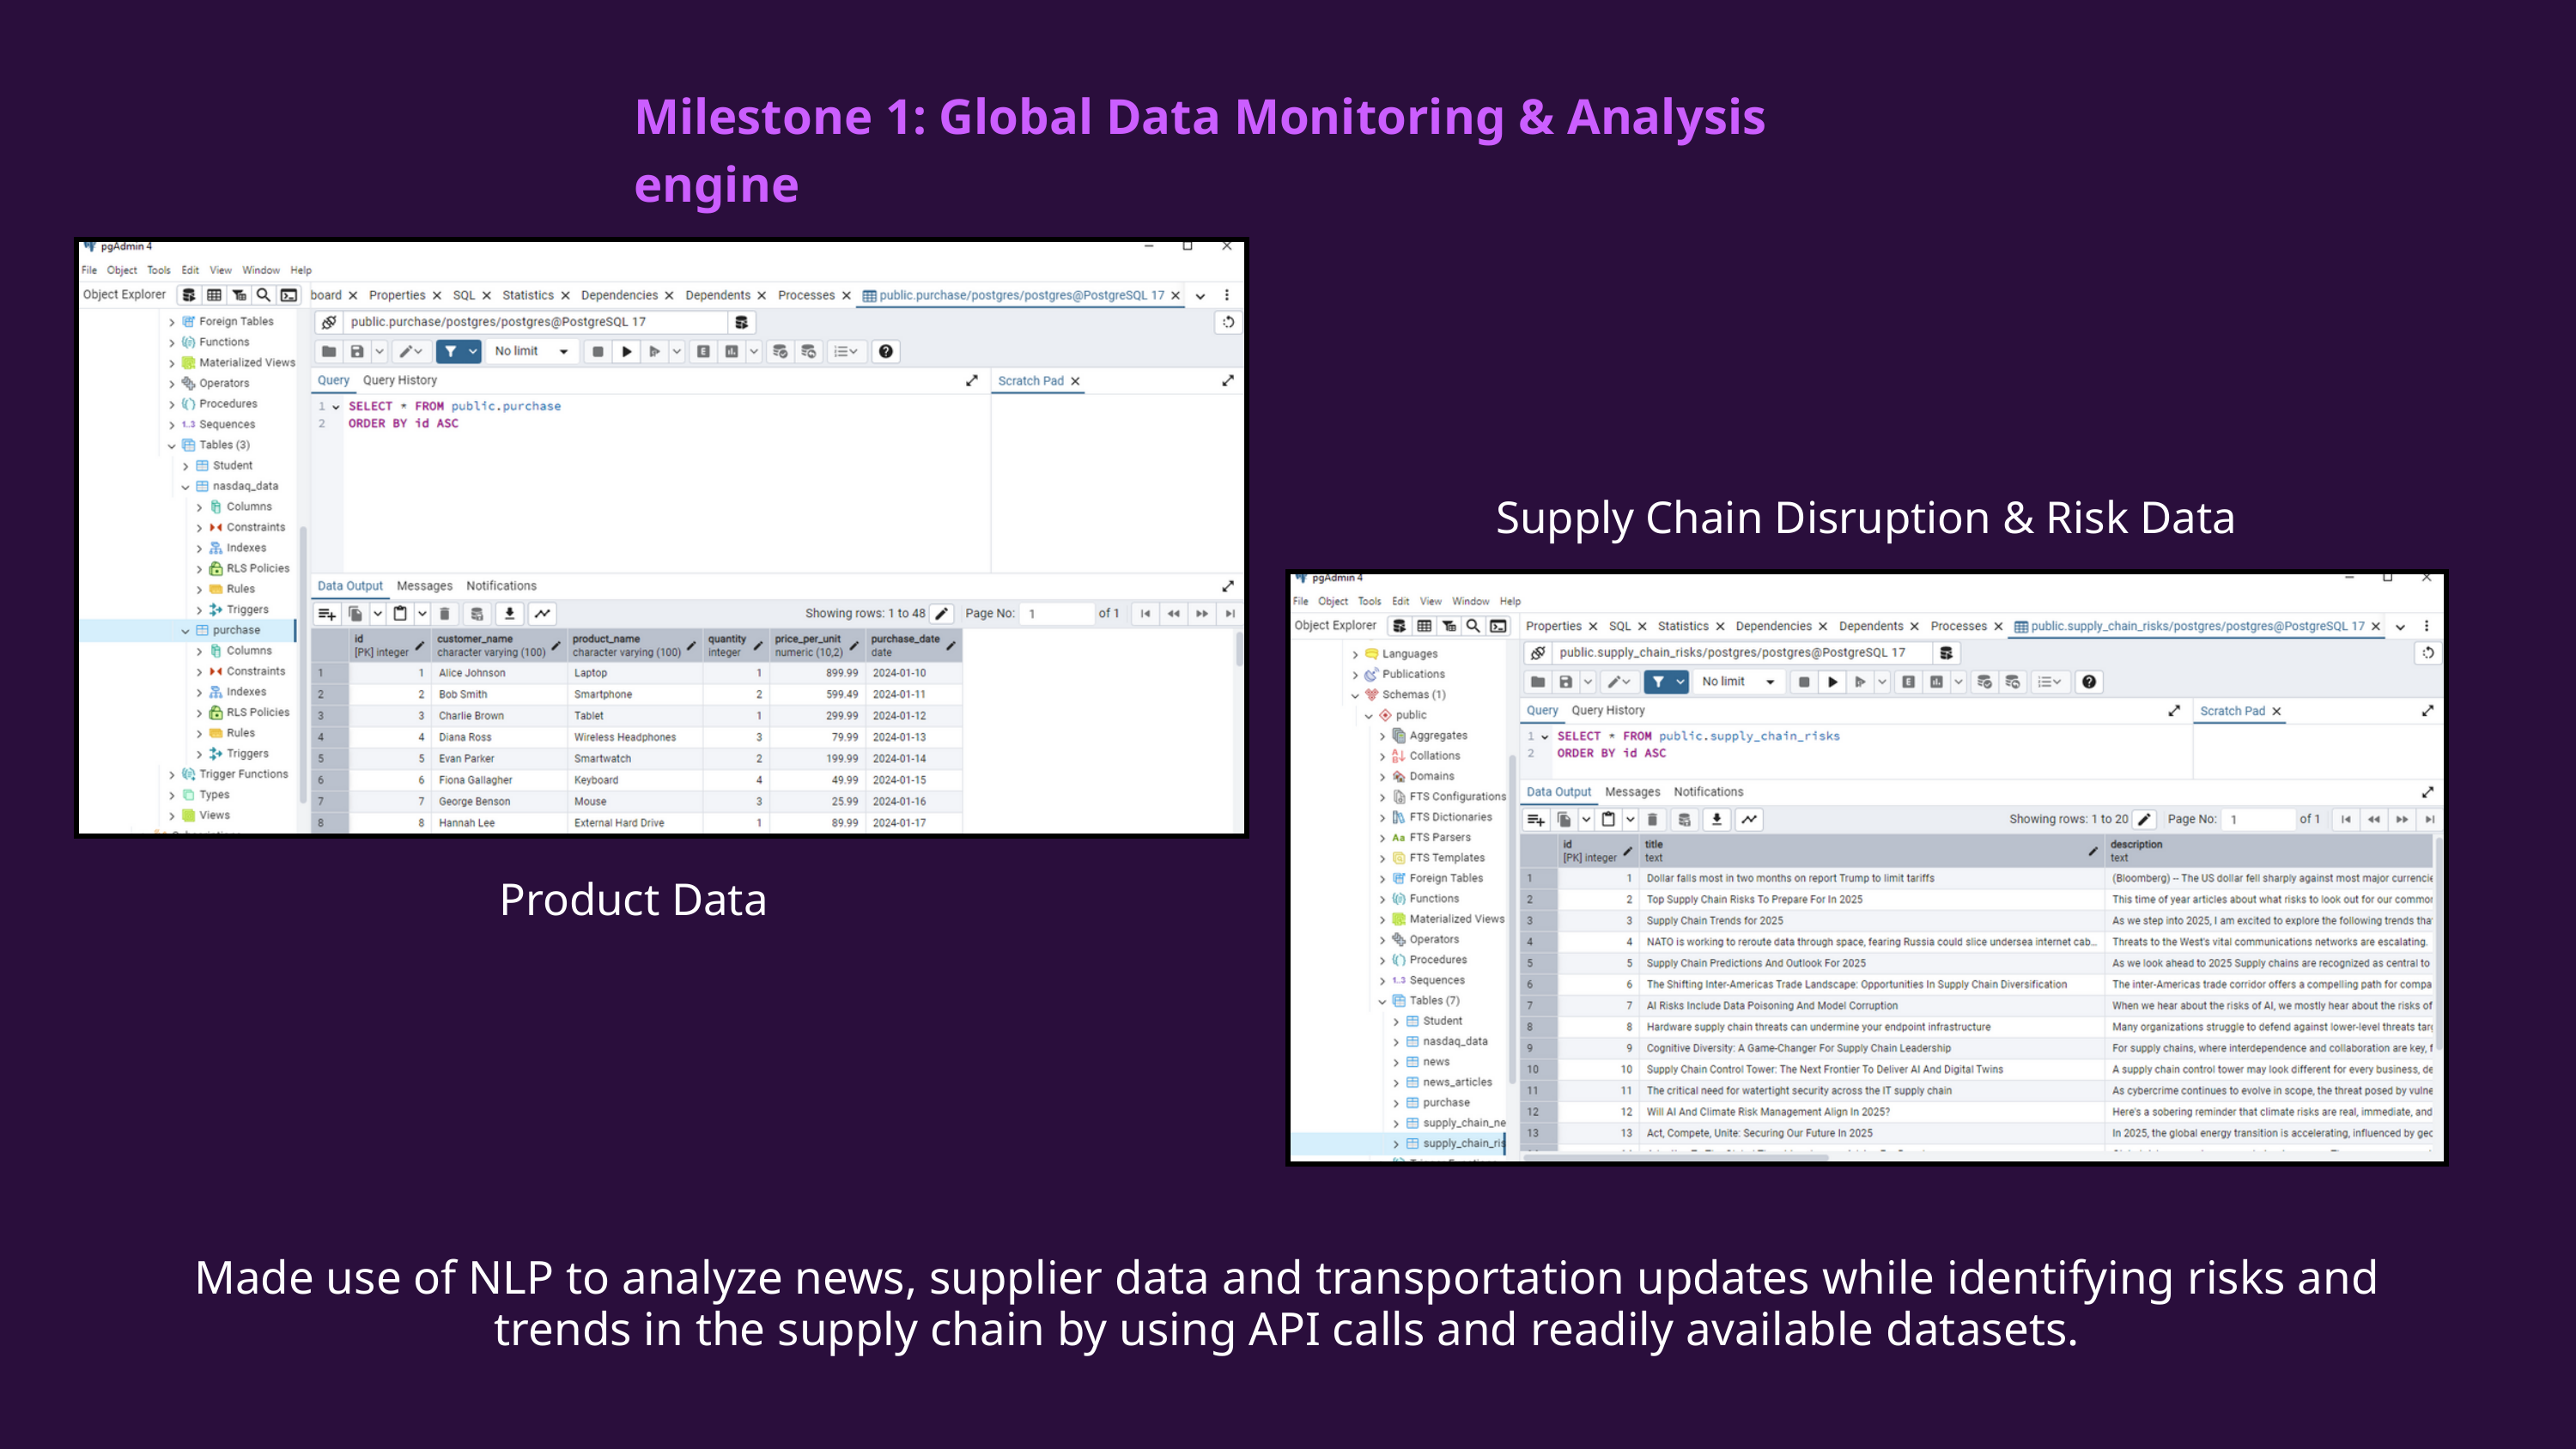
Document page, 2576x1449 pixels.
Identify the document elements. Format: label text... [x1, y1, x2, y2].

text_box Milestone 1: Global Data Monitoring & Analysis engine [634, 76, 1942, 212]
text_box Made use of NLP to analyze news, supplier data and transportation updates while identifying risks and trends in the supply chain by using API calls and readily available datasets. [170, 1252, 2406, 1406]
text_box Supply Chain Disruption & Risk Data [1487, 481, 2247, 543]
text_box [1287, 571, 2446, 1165]
text_box [76, 239, 1247, 837]
text_box Product Data [493, 862, 775, 925]
